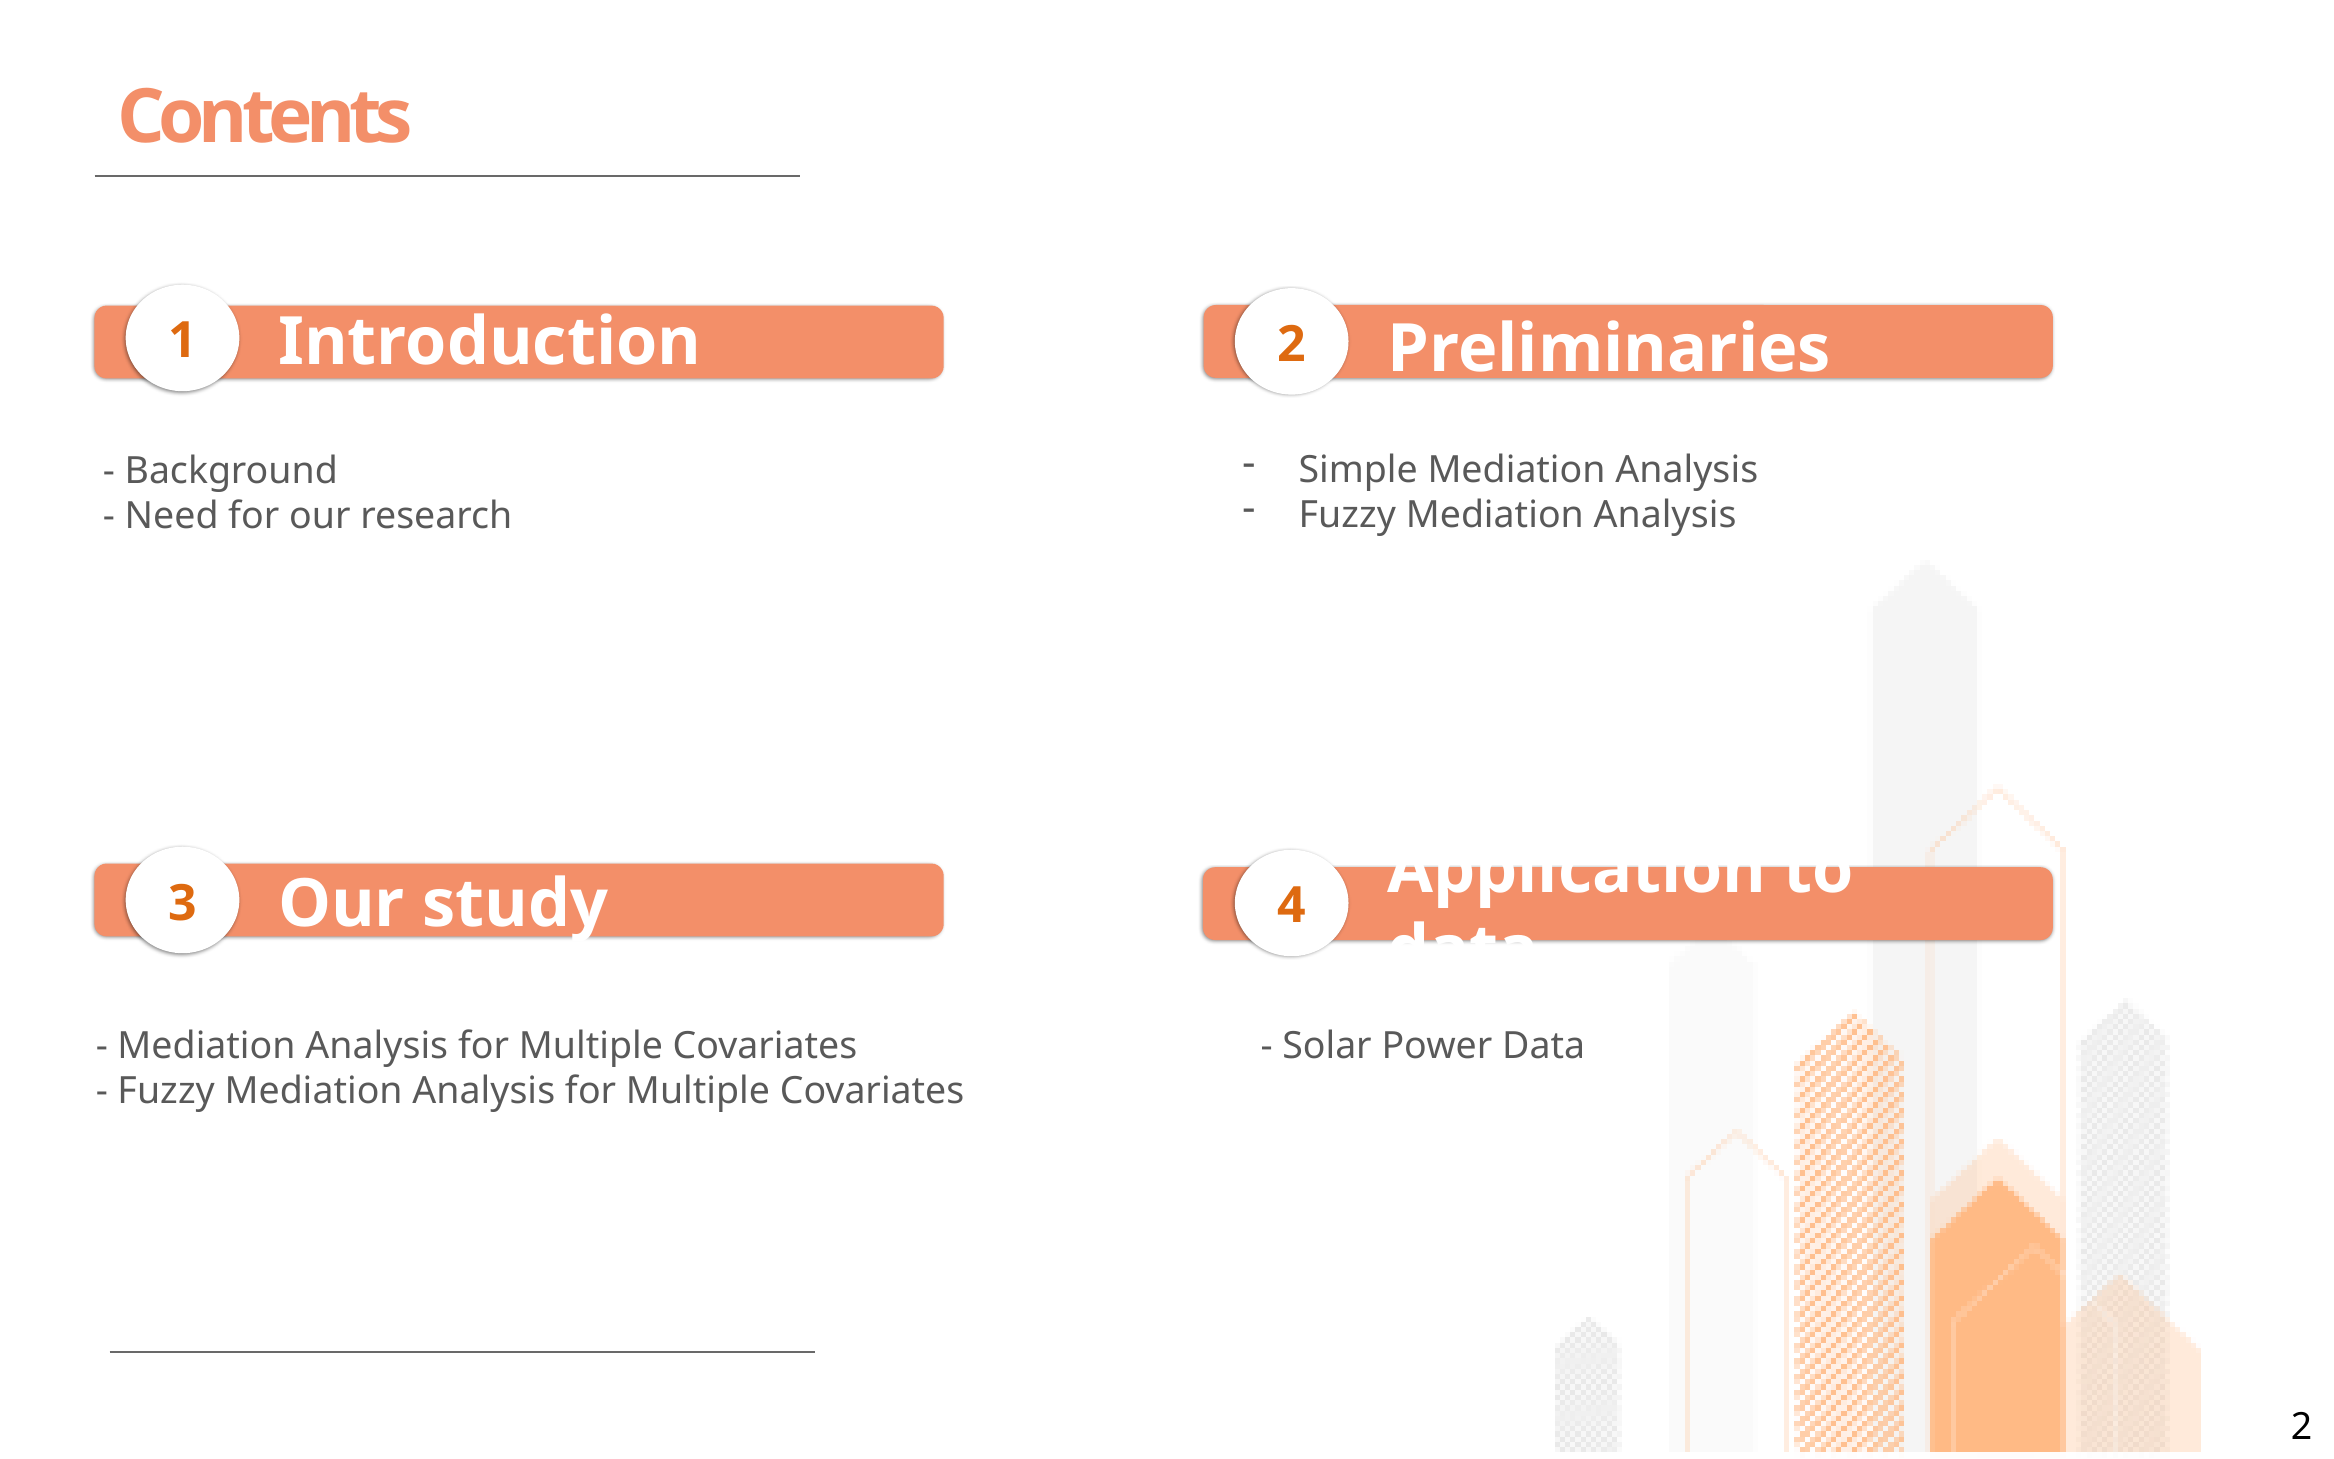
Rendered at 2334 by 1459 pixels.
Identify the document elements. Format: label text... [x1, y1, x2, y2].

text_box 3 [125, 846, 240, 954]
text_box Application to data [1379, 817, 1549, 993]
text_box [1203, 304, 1246, 378]
text_box Simple Mediation Analysis Fuzzy Mediation Analysis [1234, 437, 1970, 543]
text_box [227, 863, 270, 937]
text_box 1 [125, 284, 240, 392]
text_box 4 [1234, 849, 1349, 957]
text_box [854, 863, 944, 937]
text_box [227, 305, 270, 379]
text_box [1954, 305, 2053, 378]
text_box 2 [2269, 1394, 2334, 1455]
text_box - Solar Power Data [1253, 1013, 1549, 1074]
text_box [94, 305, 137, 379]
text_box [1337, 867, 1379, 941]
text_box [747, 305, 944, 379]
text_box - Mediation Analysis for Multiple Covariates - Fuzzy Mediation Analysis for Multiple Covariates [88, 1013, 1048, 1119]
text_box [94, 863, 137, 937]
text_box Contents [109, 59, 716, 165]
text_box 2 [1234, 288, 1349, 395]
text_box Preliminaries [1379, 297, 1954, 393]
text_box Introduction [270, 290, 747, 386]
text_box [1202, 867, 1245, 941]
text_box [1336, 304, 1379, 378]
picture [1555, 560, 2207, 1458]
text_box Our study [270, 852, 854, 948]
text_box - Background - Need for our research [95, 438, 747, 544]
